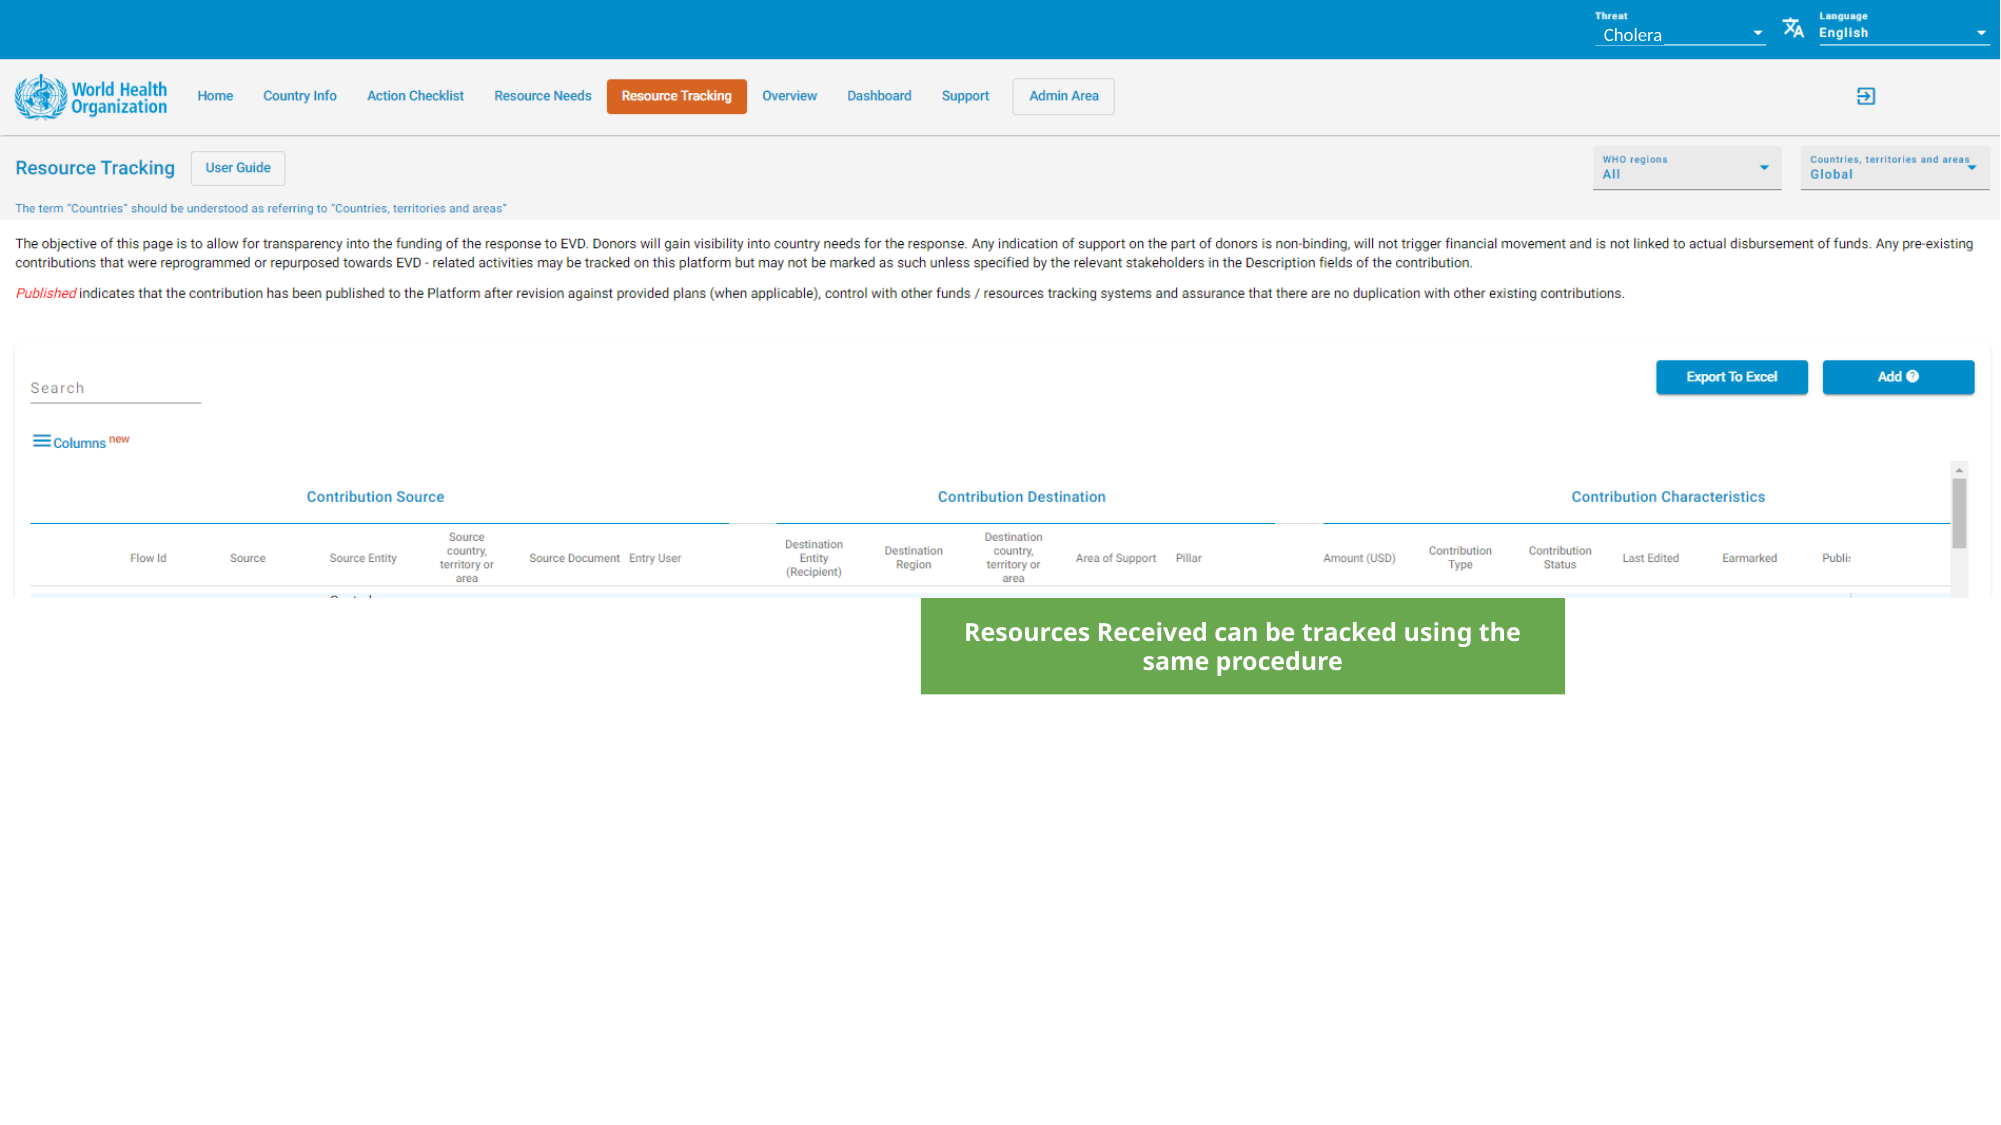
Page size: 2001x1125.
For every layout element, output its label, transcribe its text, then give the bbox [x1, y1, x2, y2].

text_box Resources Received can be tracked using the same procedure [920, 609, 1566, 695]
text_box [0, 0, 2000, 598]
